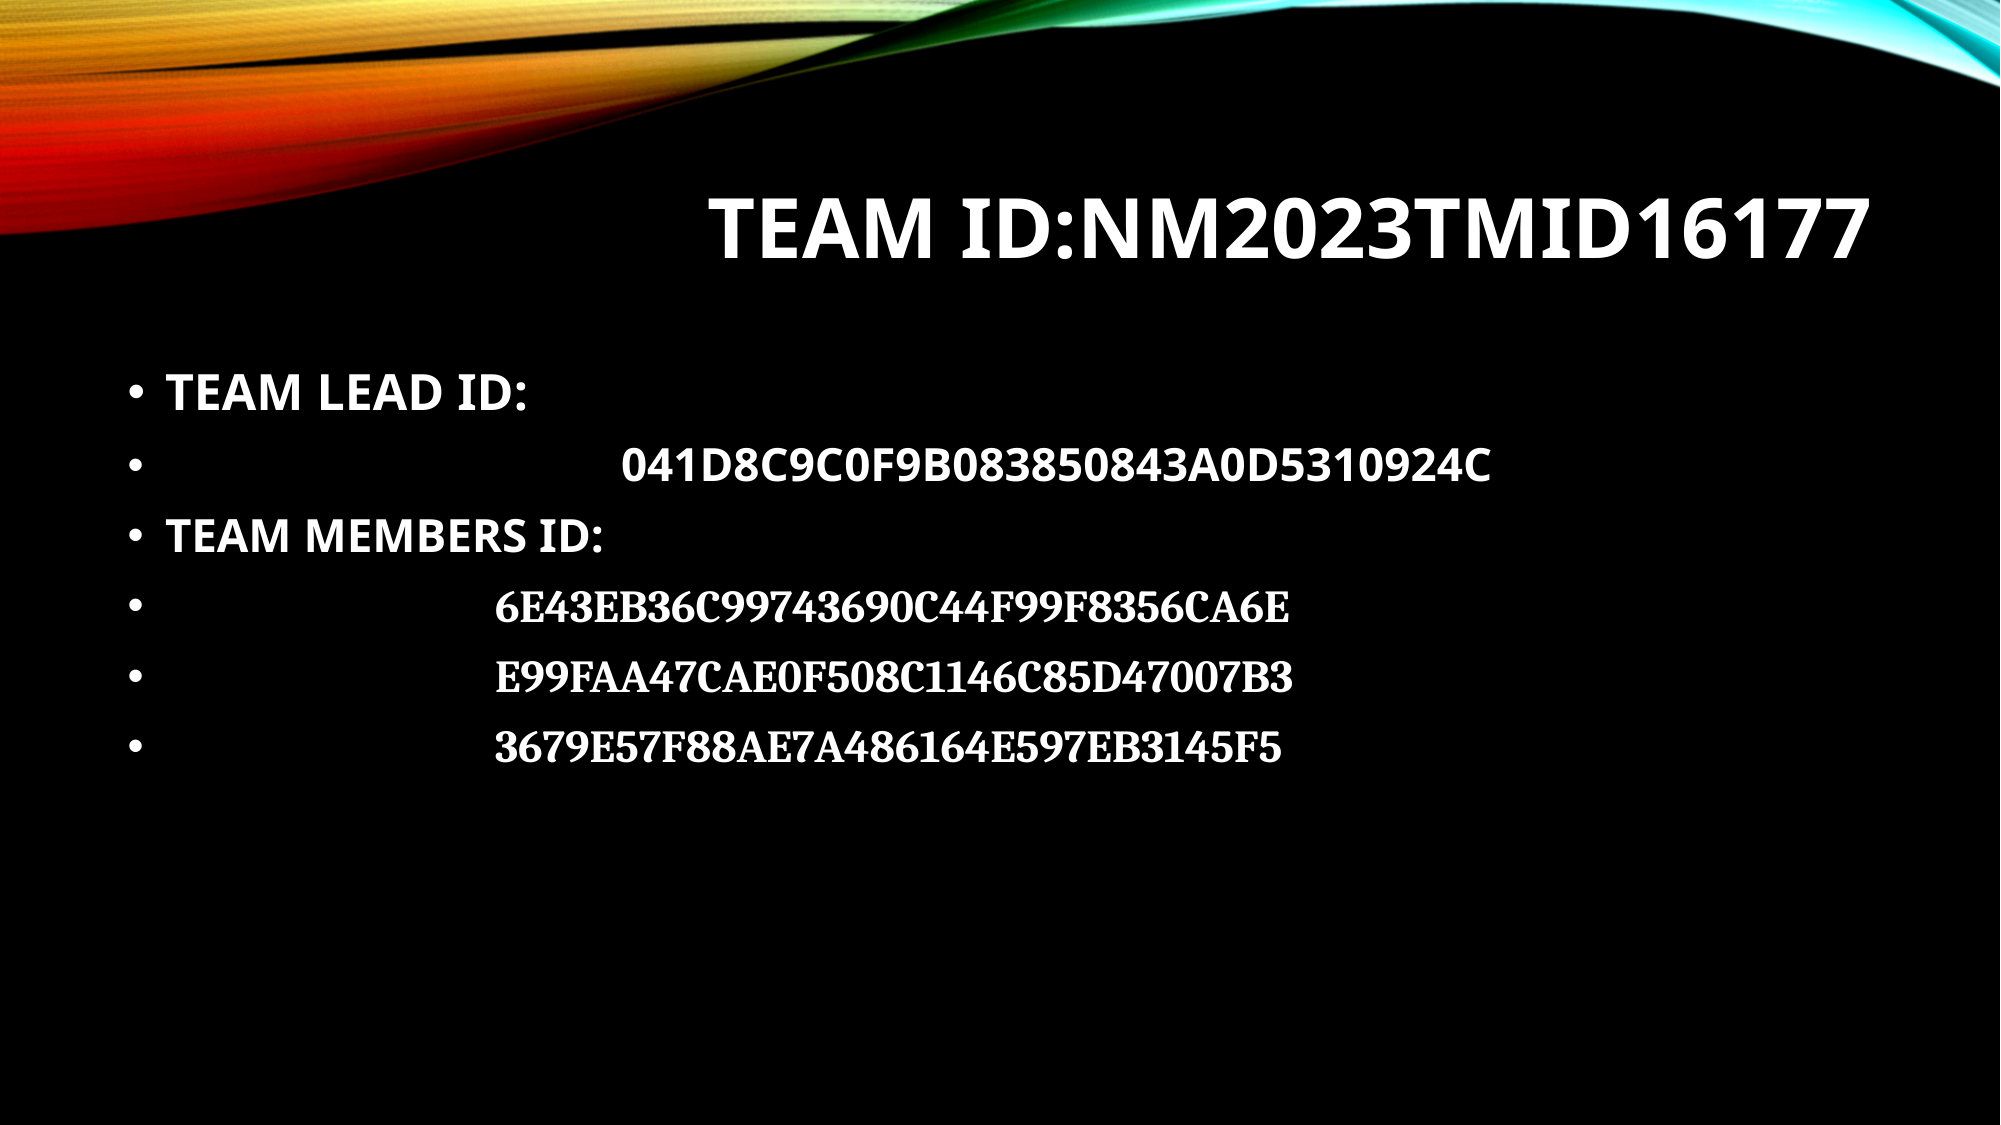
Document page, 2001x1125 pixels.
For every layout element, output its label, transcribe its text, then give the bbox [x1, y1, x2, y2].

list TEAM LEAD ID: 041D8C9C0F9B083850843A0D5310924C TEAM MEMBERS ID: 6E43EB36C99743690C44F99F8356CA6E E99FAA47CAE0F508C1146C85D47007B3 3679E57F88AE7A486164E597EB3145F5 [112, 360, 1888, 1021]
title TEAM ID:NM2023TMID16177 [474, 125, 1888, 338]
picture [0, 0, 2000, 237]
